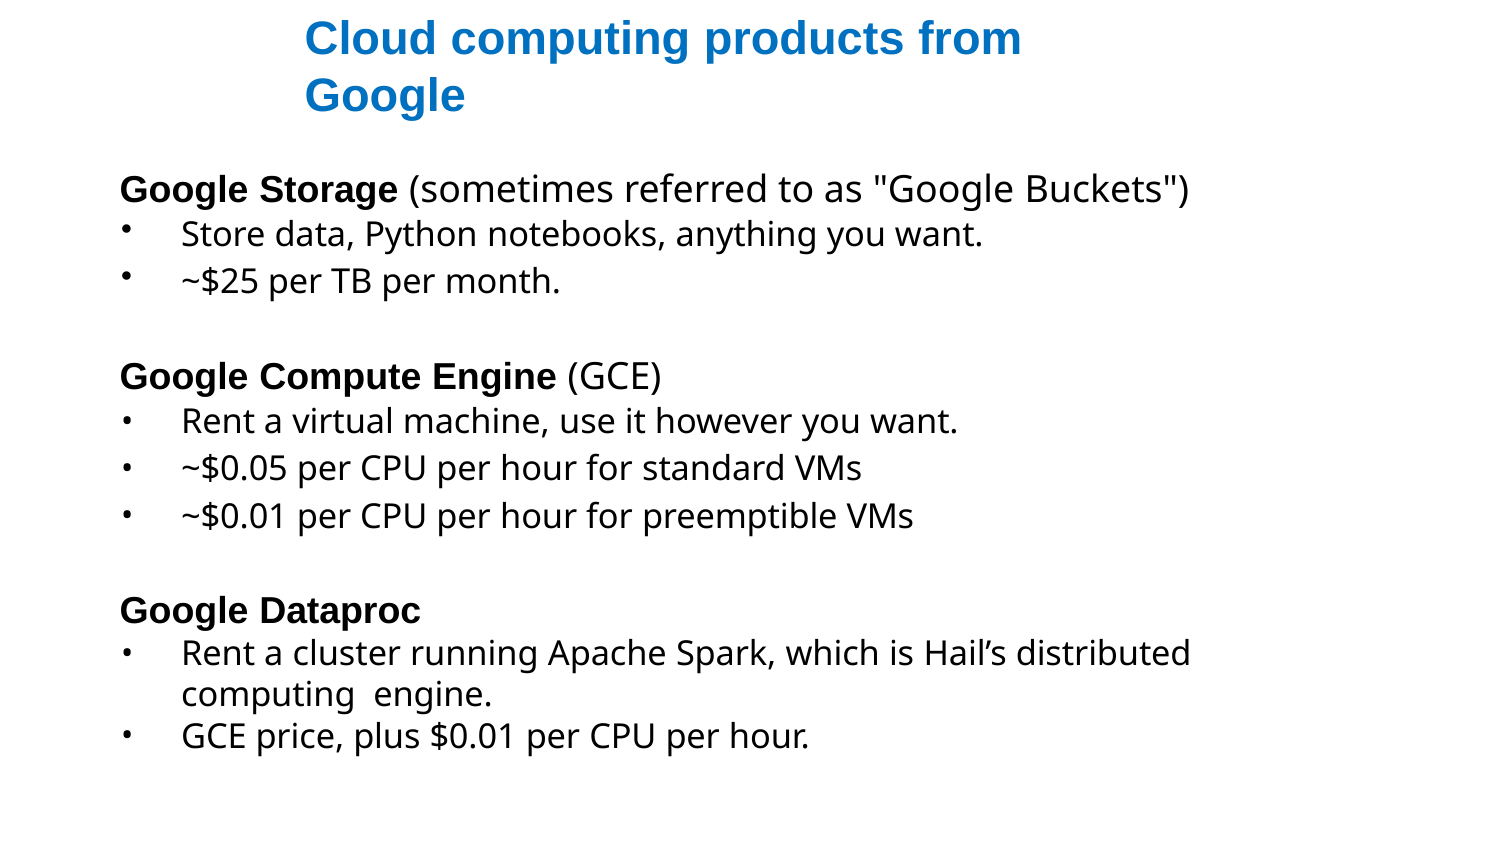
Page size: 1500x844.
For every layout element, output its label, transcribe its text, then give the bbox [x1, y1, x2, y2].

title Cloud computing products from Google [302, 0, 1198, 121]
text_box Google Storage (sometimes referred to as "Google Buckets") Store data, Python notebooks, anything you want. ~$25 per TB per month. Google Compute Engine (GCE) Rent a virtual machine, use it however you want. ~$0.05 per CPU per hour for standard VMs ~$0.01 per CPU per hour for preemptible VMs Google Dataproc Rent a cluster running Apache Spark, which is Hail’s distributed computing engine. GCE price, plus $0.01 per CPU per hour. [118, 160, 1317, 755]
